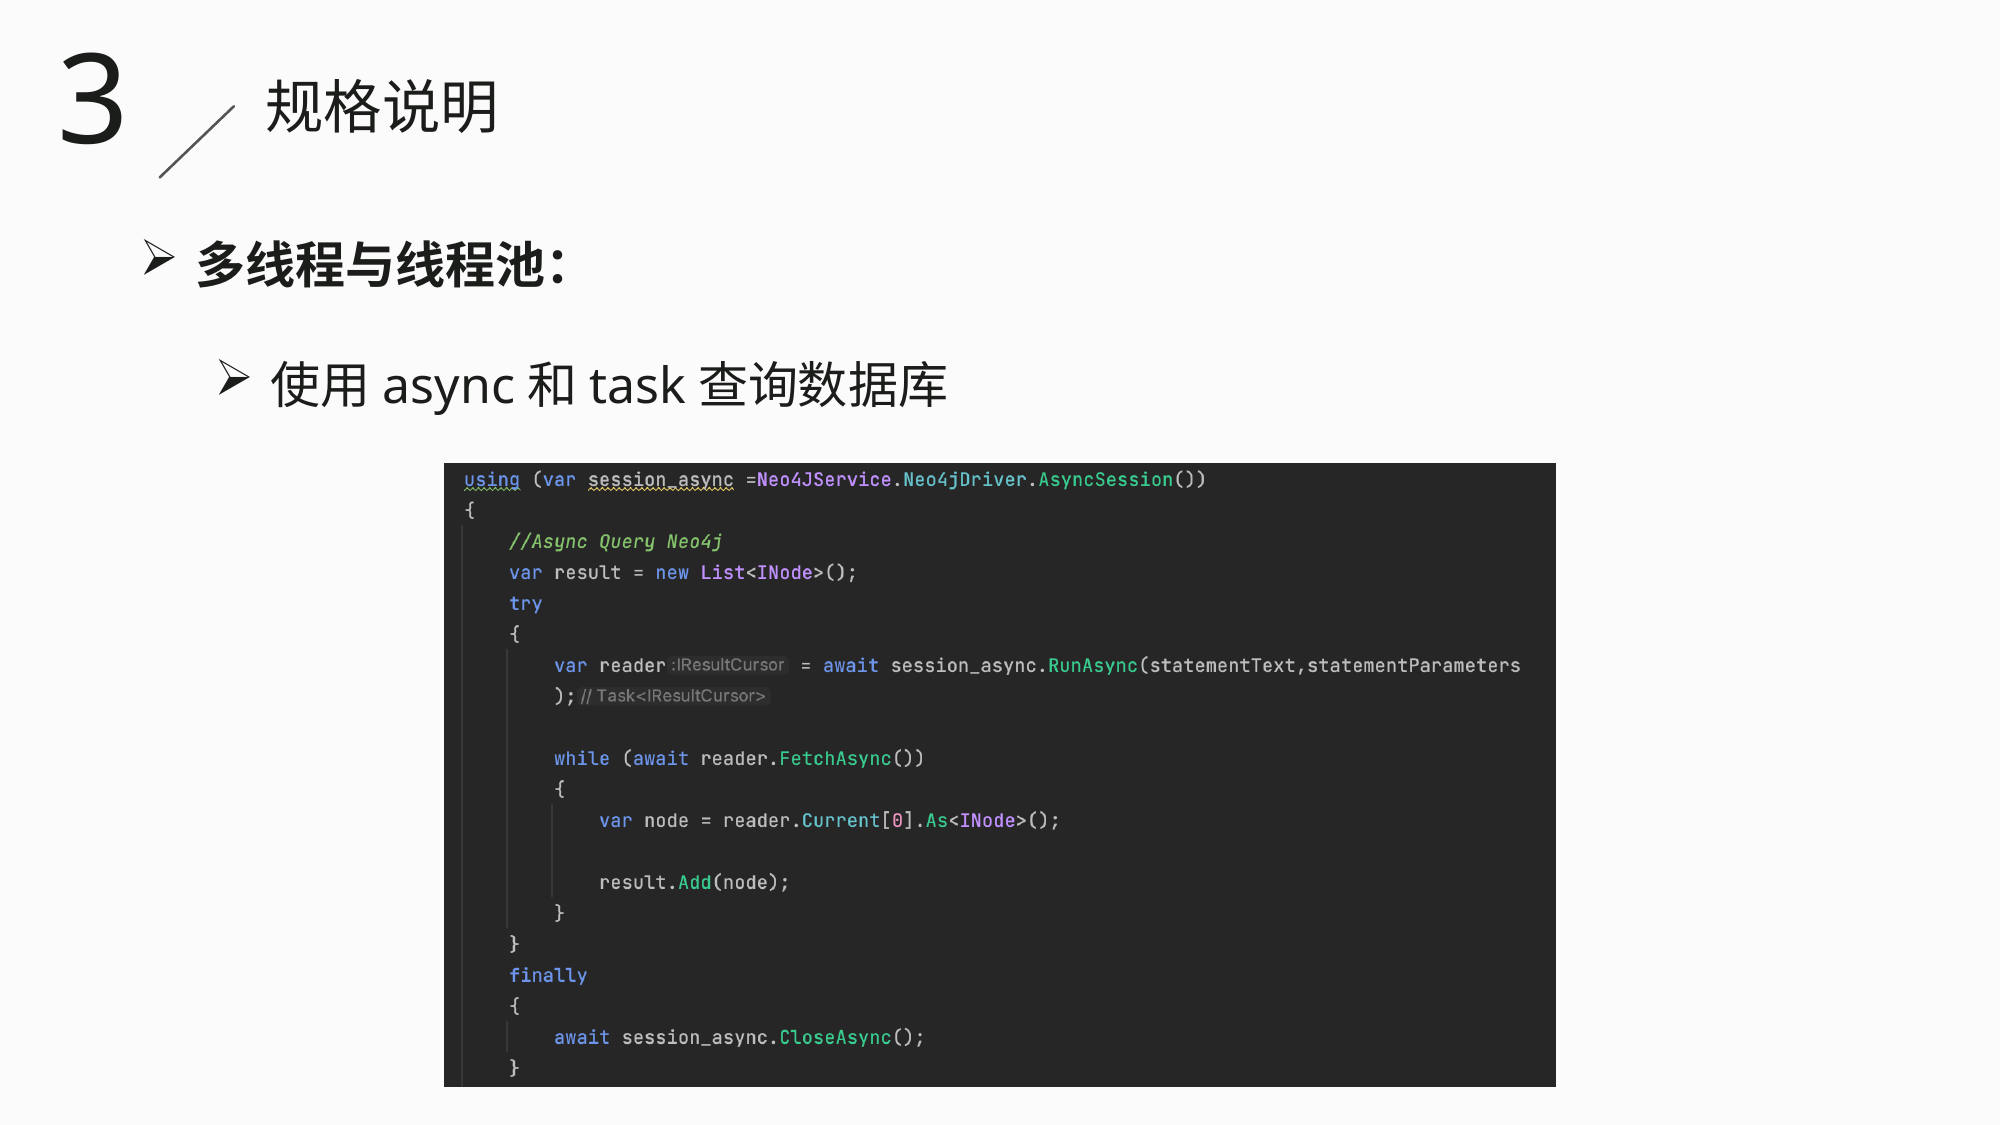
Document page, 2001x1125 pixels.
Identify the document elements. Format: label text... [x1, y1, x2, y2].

picture [444, 463, 1556, 1087]
text_box 3 [42, 10, 214, 176]
text_box 规格说明 [250, 63, 1257, 148]
text_box 多线程与线程池： 使用async和task查询数据库 [124, 226, 2000, 481]
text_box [159, 106, 234, 178]
